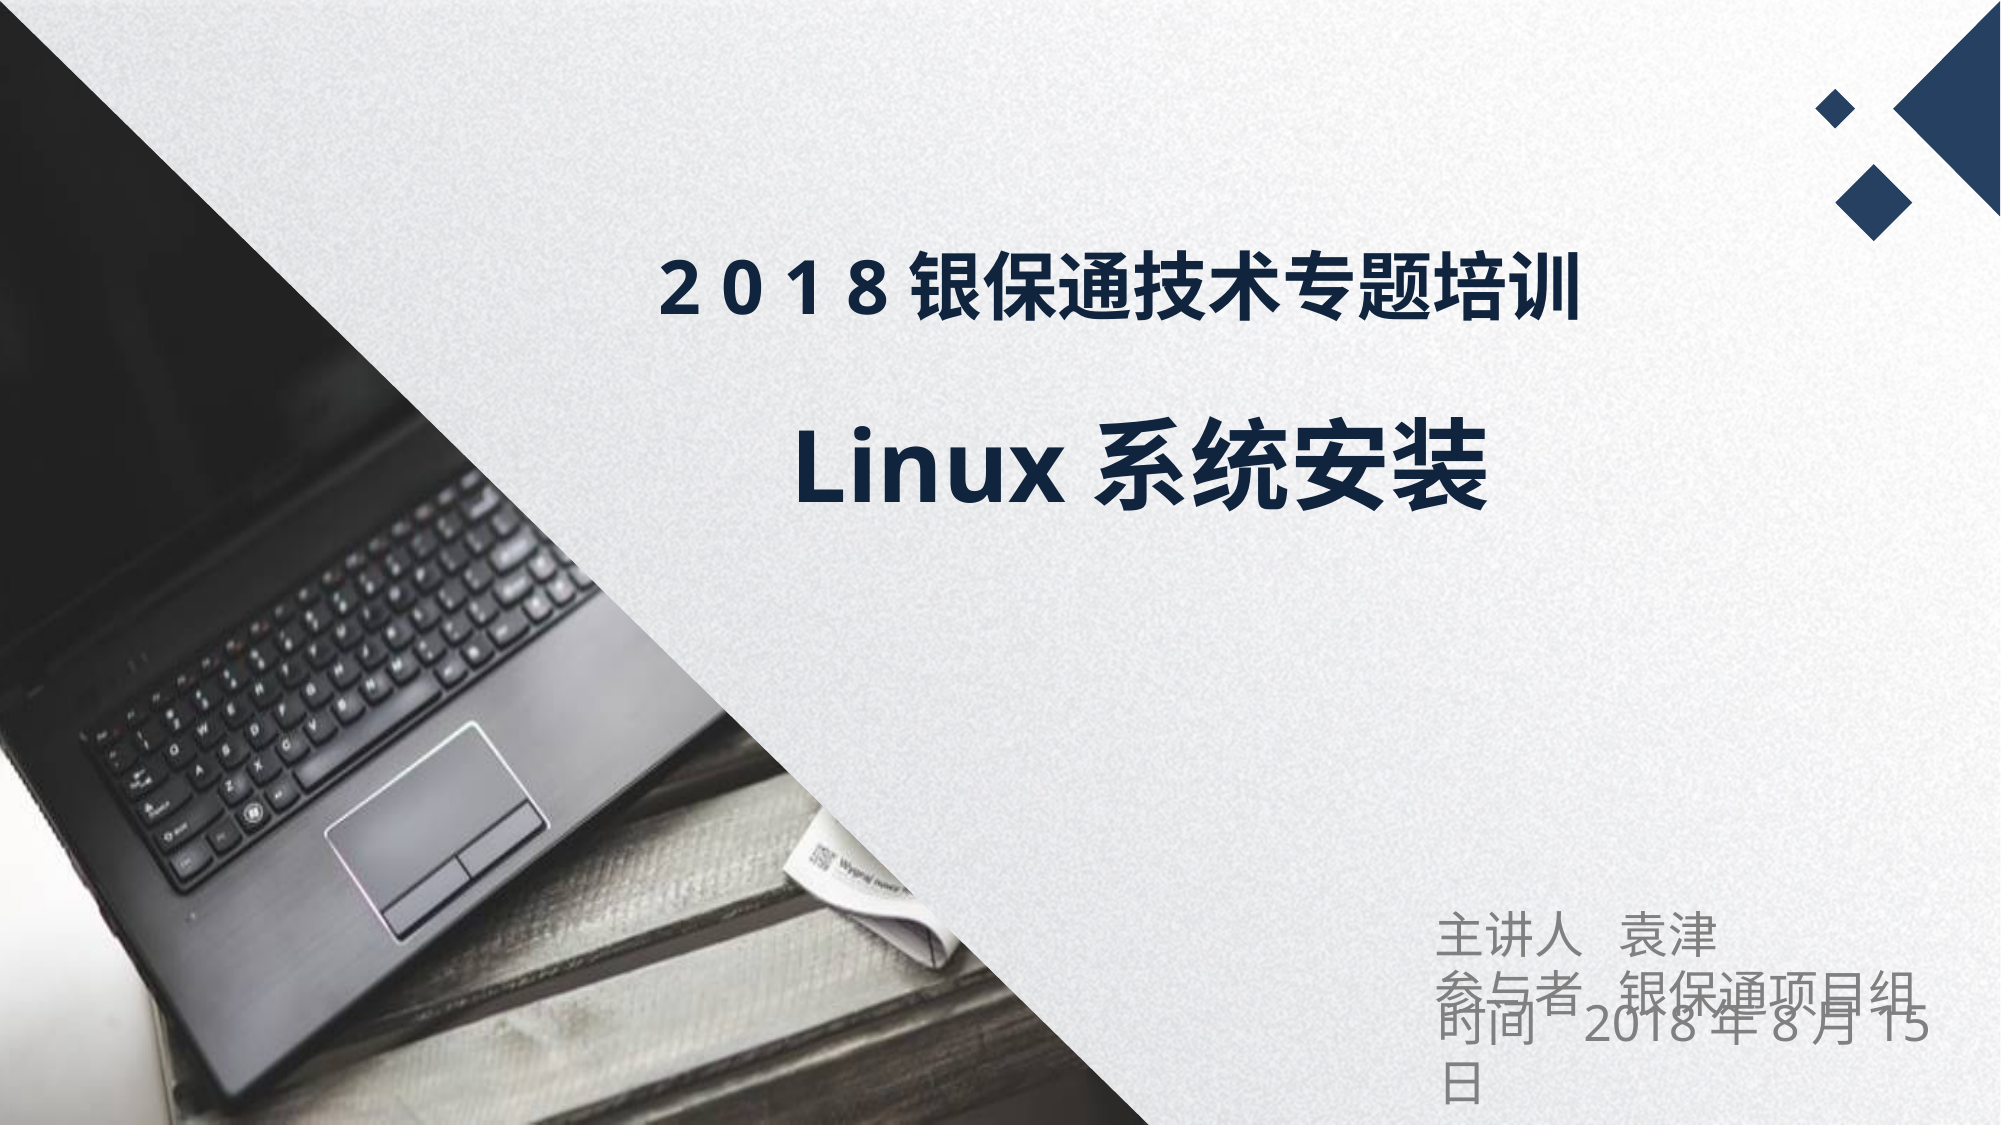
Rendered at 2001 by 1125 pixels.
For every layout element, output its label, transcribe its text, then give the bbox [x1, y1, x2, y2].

text_box 时间 2018年8月15日 [1422, 1021, 1957, 1083]
text_box 主讲人 袁津 [1419, 903, 1955, 962]
text_box [1813, 86, 1858, 131]
text_box 2 0 1 8银保通技术专题培训 [1154, 231, 1686, 337]
text_box 参与者 银保通项目组 [1419, 962, 1955, 1024]
picture [0, 0, 2001, 1125]
text_box [1833, 162, 1915, 244]
text_box Linux系统安装 [1154, 395, 1532, 530]
text_box [1891, 0, 2001, 219]
